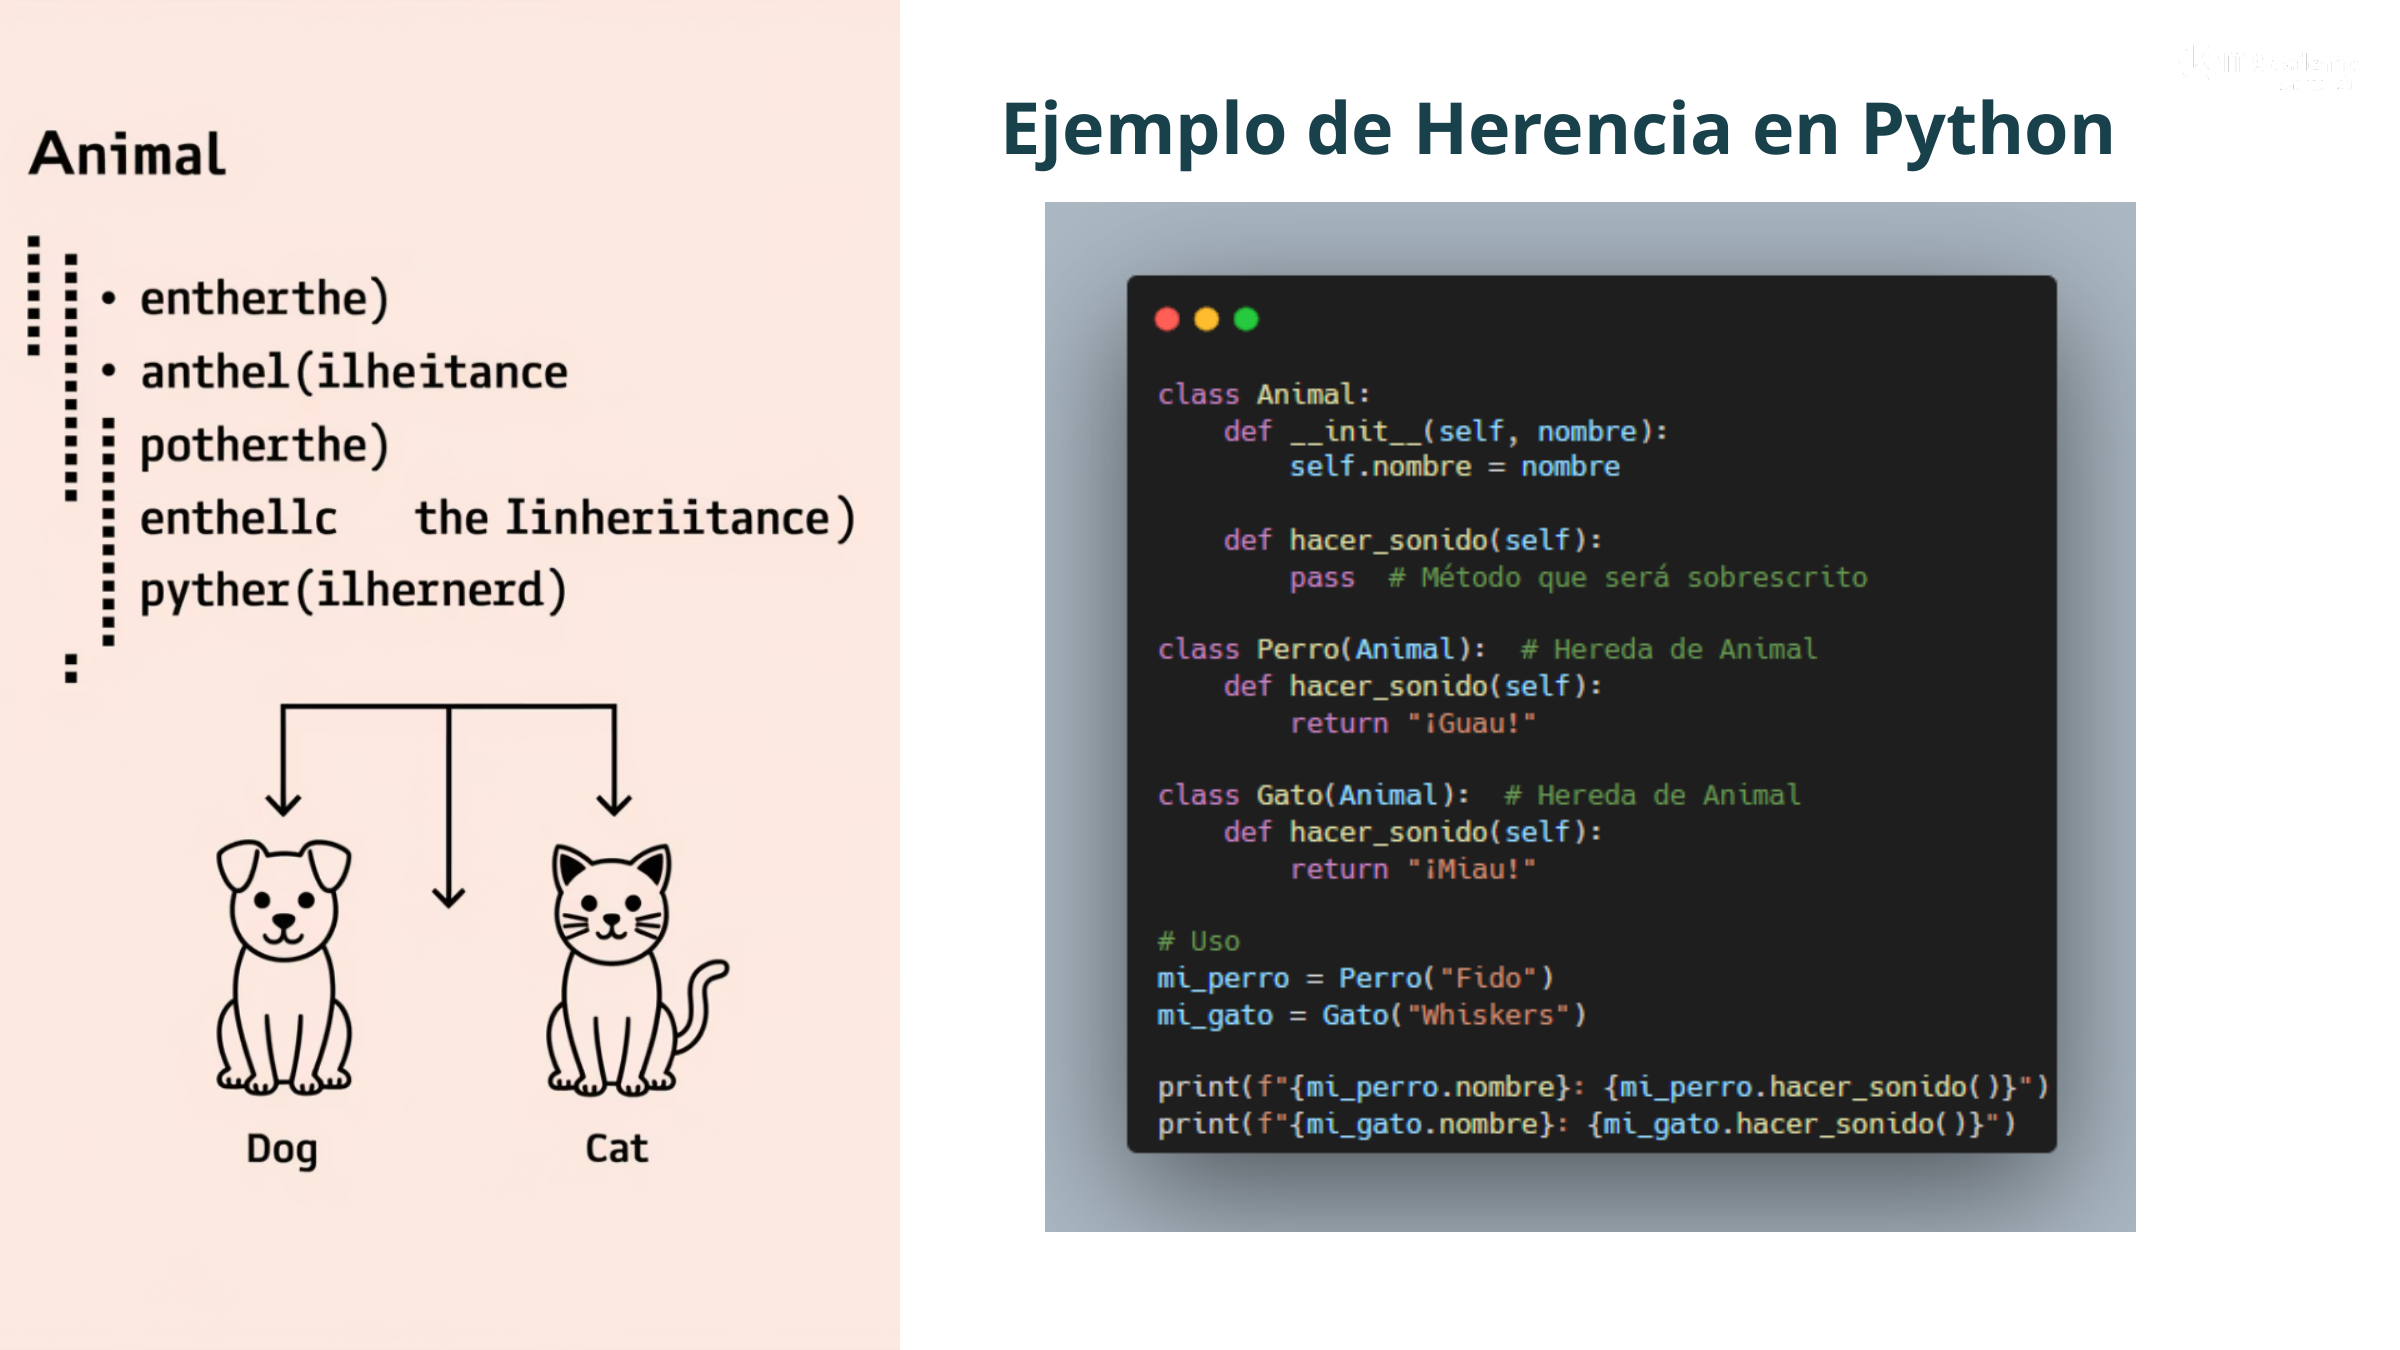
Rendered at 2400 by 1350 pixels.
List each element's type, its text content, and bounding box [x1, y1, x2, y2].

picture [2167, 37, 2363, 101]
picture [1045, 202, 2136, 1232]
text_box Ejemplo de Herencia en Python [1000, 79, 2046, 170]
picture [0, 0, 900, 1350]
